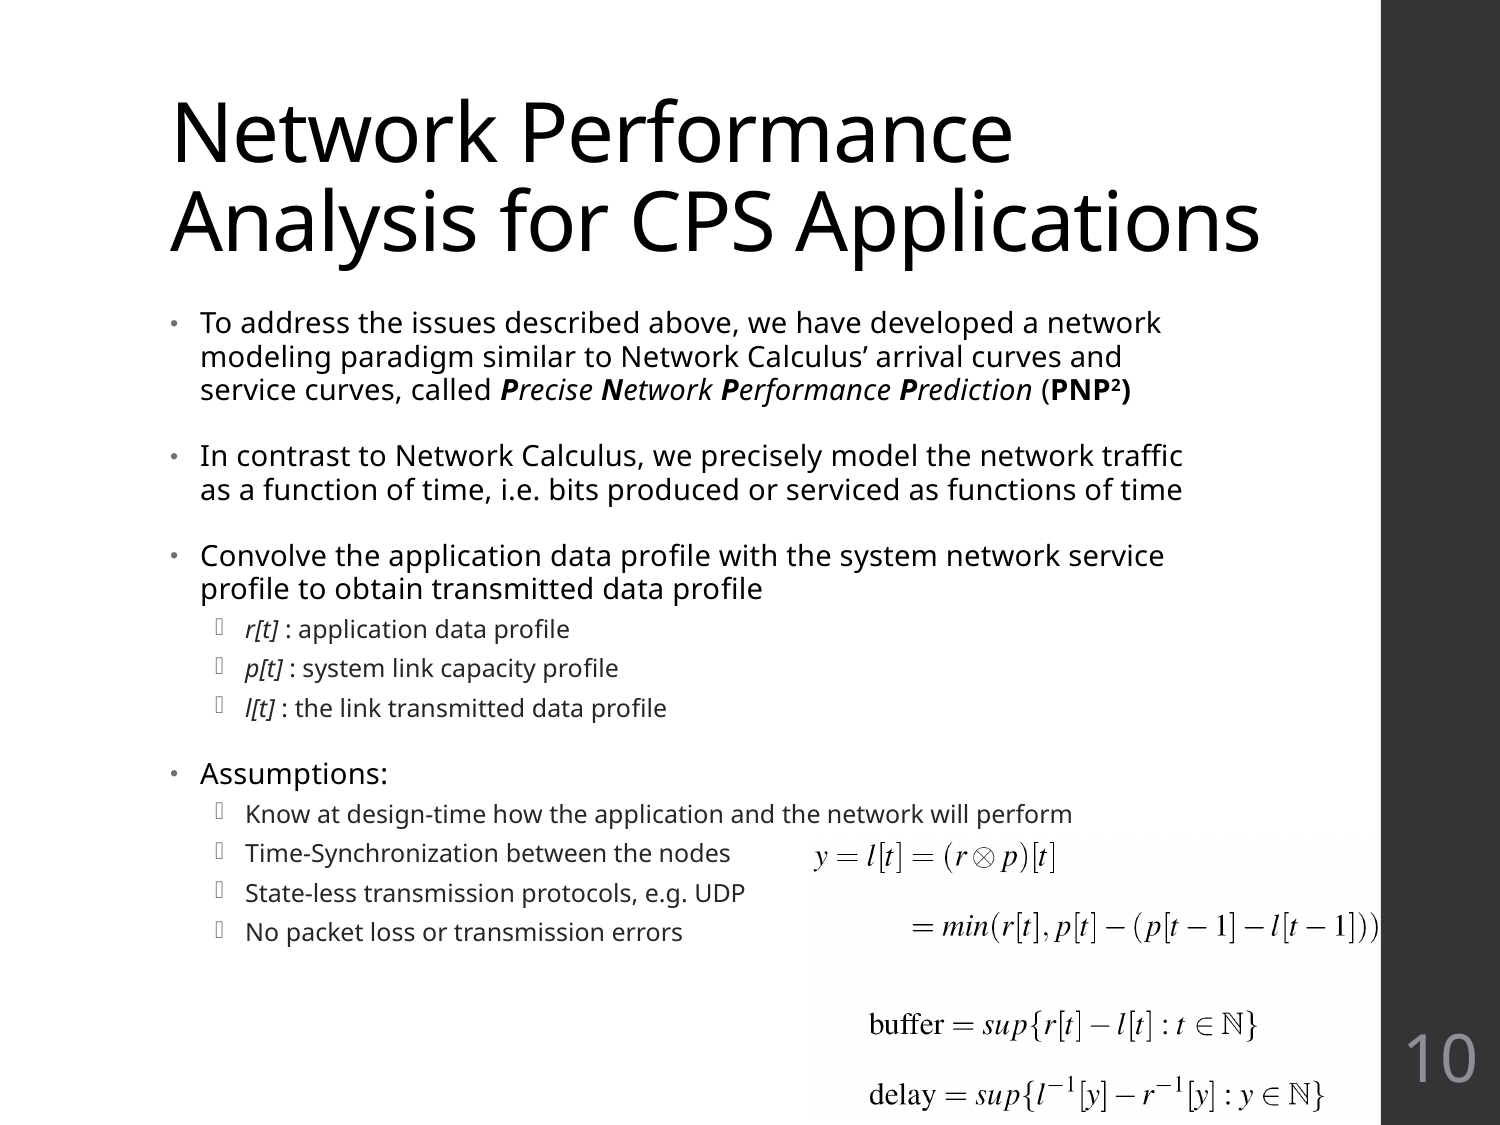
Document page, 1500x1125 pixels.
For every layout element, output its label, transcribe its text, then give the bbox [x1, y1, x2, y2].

slide_number 10 [1387, 1012, 1498, 1110]
list To address the issues described above, we have developed a network modeling paradigm similar to Network Calculus’ arrival curves and service curves, called Precise Network Performance Prediction (PNP2) In contrast to Network Calculus, we precisely model the network traffic as a function of time, i.e. bits produced or serviced as functions of time Convolve the application data profile with the system network service profile to obtain transmitted data profile r[t] : application data profile p[t] : system link capacity profile l[t] : the link transmitted data profile Assumptions: Know at design-time how the application and the network will perform Time-Synchronization between the nodes State-less transmission protocols, e.g. UDP No packet loss or transmission errors [155, 299, 1213, 1014]
title Network Performance Analysis for CPS Applications [155, 60, 1348, 278]
picture [809, 837, 1381, 1123]
